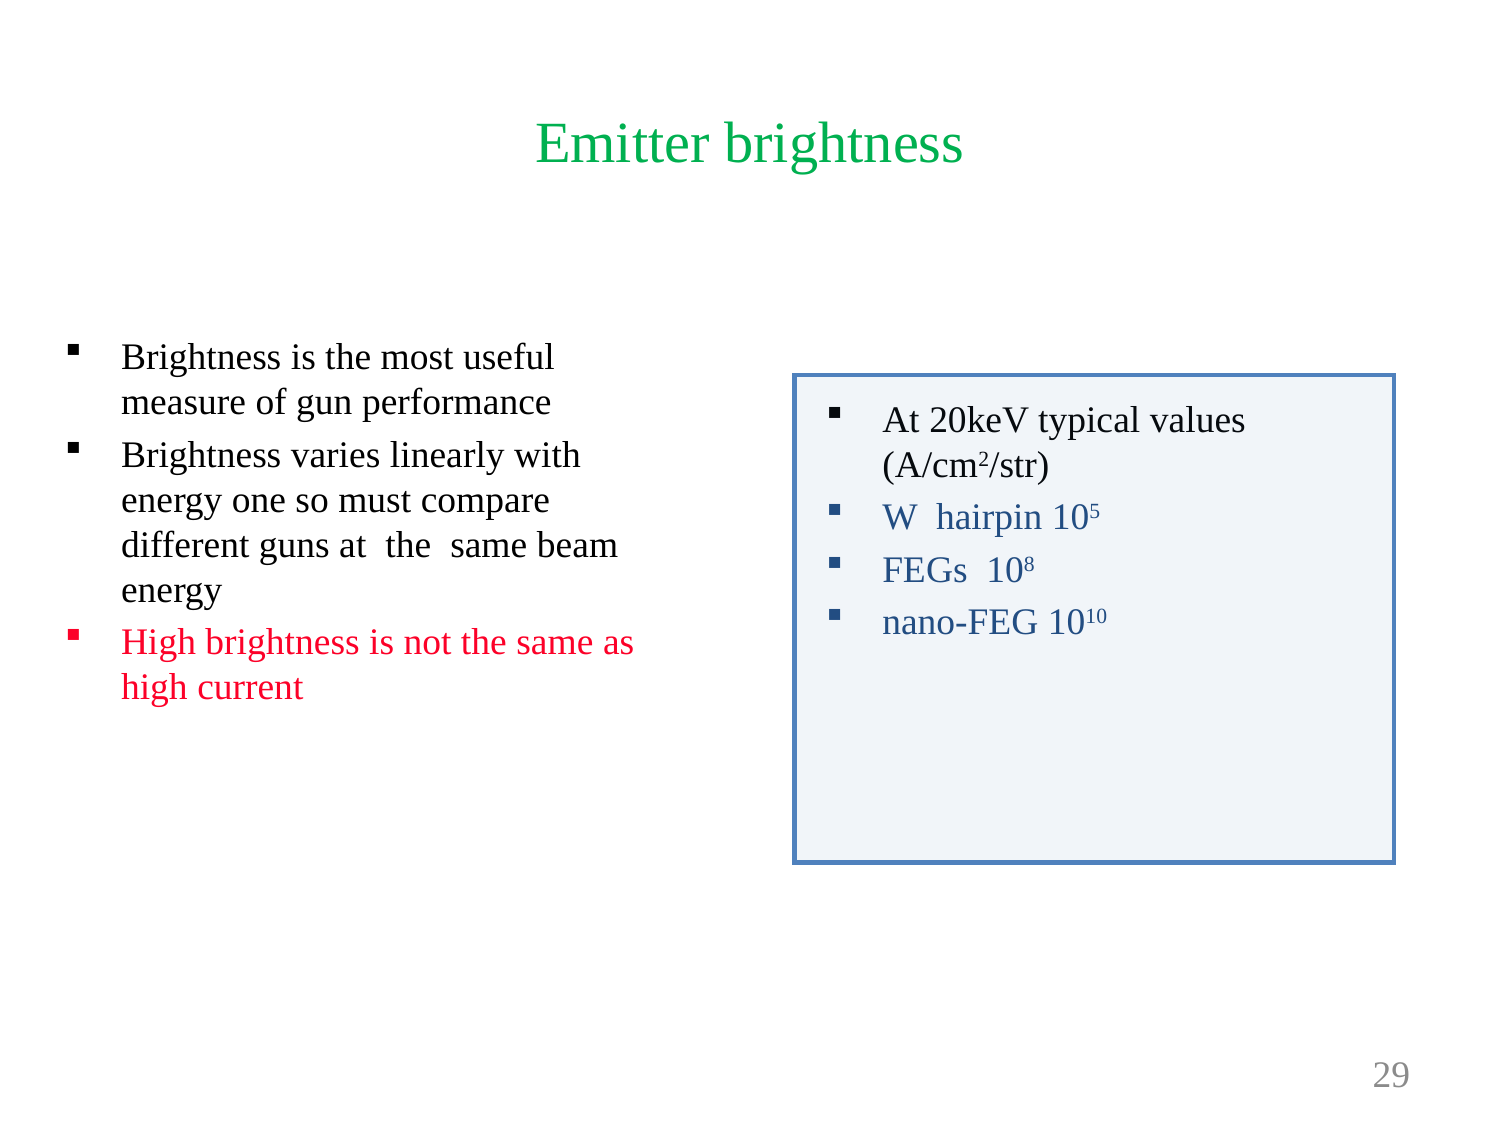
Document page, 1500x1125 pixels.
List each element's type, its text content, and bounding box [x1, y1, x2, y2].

list Brightness is the most useful measure of gun performance Brightness varies linearly with energy one so must compare different guns at the same beam energy High brightness is not the same as high current [49, 324, 695, 1001]
slide_number 29 [1074, 1042, 1425, 1103]
list At 20keV typical values (A/cm2/str) W hairpin 105 FEGs 108 nano-FEG 1010 [810, 387, 1423, 1063]
text_box [794, 375, 1395, 863]
title Emitter brightness [74, 44, 1426, 233]
